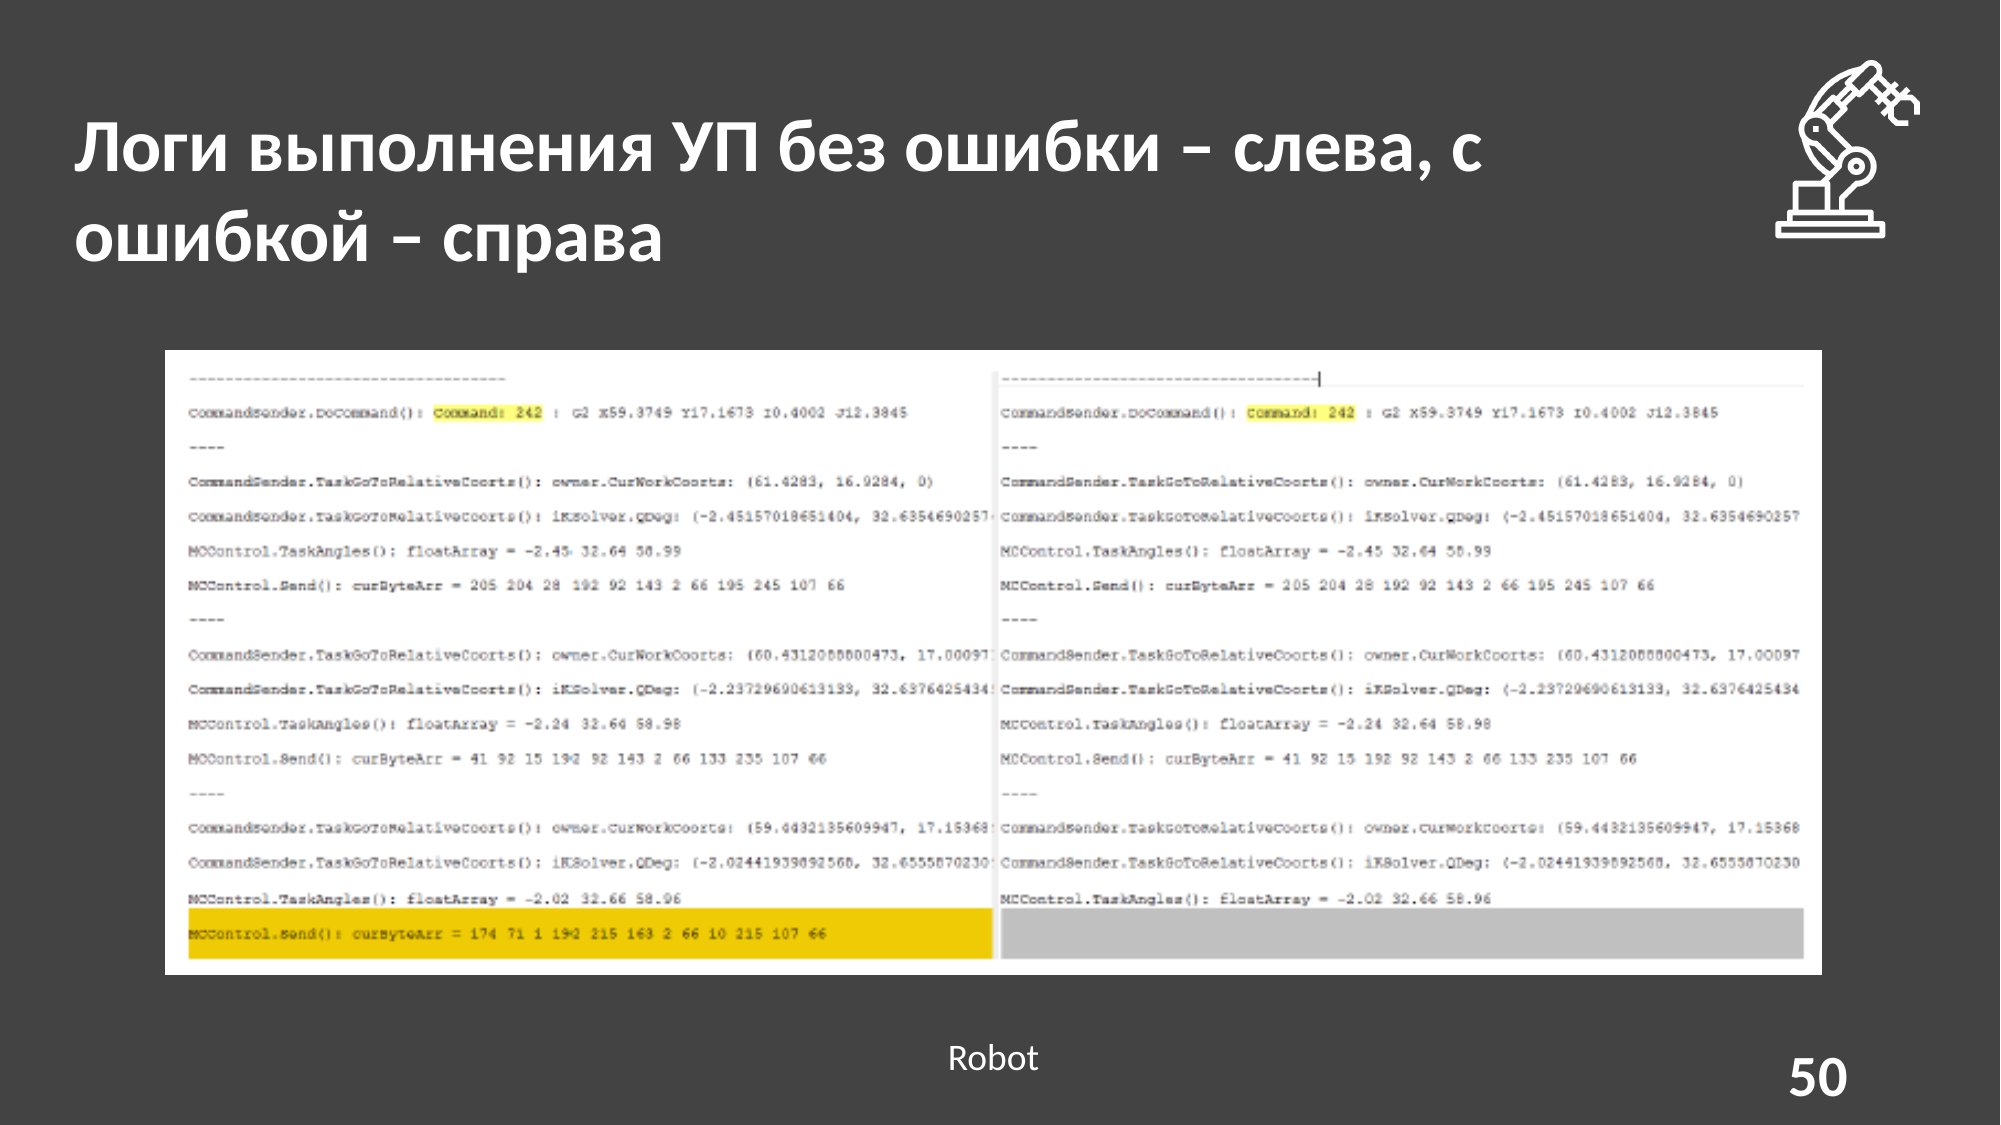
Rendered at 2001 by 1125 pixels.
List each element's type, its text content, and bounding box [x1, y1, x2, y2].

text_box Логи выполнения УП без ошибки – слева, с ошибкой – справа [59, 88, 1713, 283]
picture [164, 350, 1823, 976]
slide_number 50 [1412, 1042, 1863, 1103]
picture [1755, 57, 1940, 242]
text_box Robot [912, 1023, 1075, 1102]
